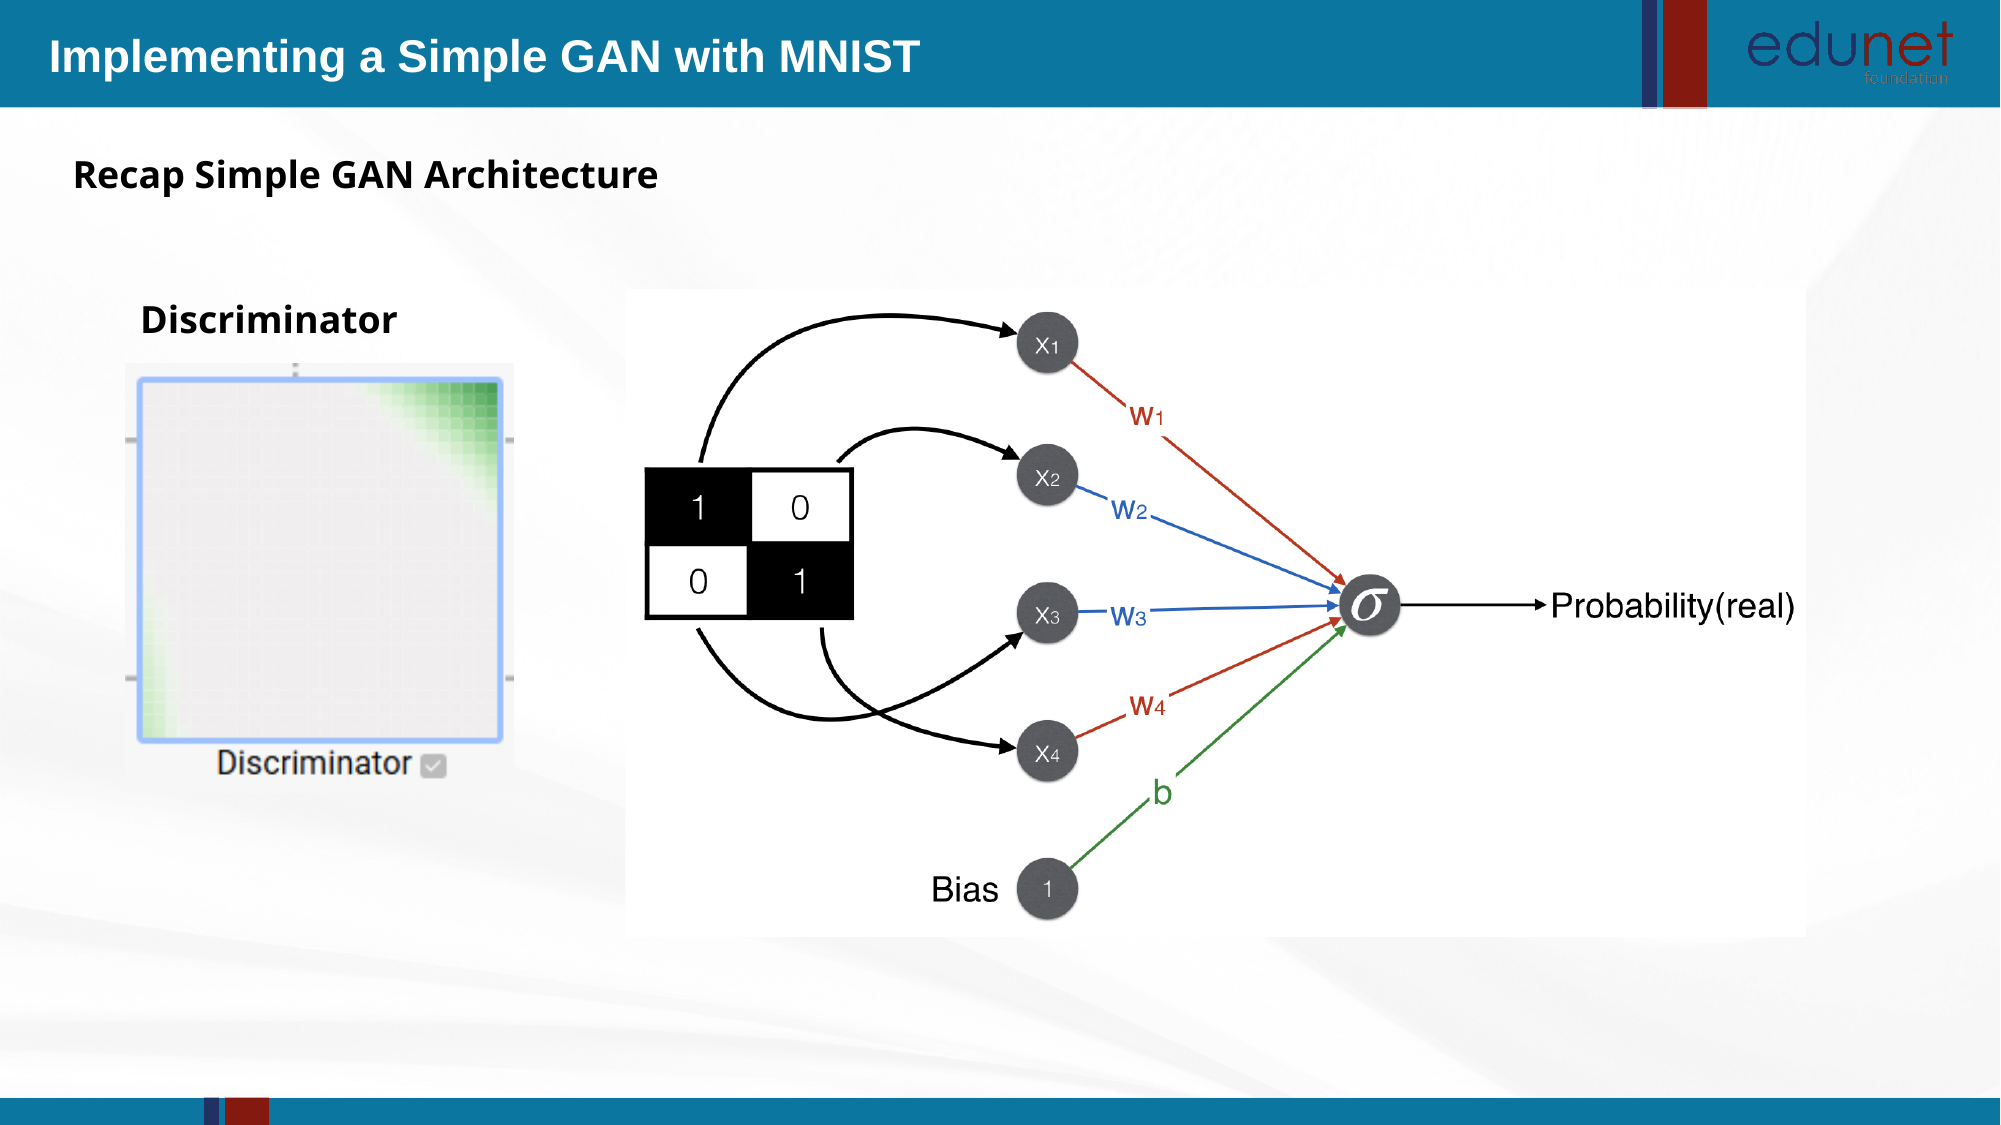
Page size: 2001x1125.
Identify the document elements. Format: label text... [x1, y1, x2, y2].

picture [624, 288, 1807, 938]
picture [124, 363, 515, 793]
text_box Discriminator [125, 289, 624, 349]
text_box Recap Simple GAN Architecture [57, 143, 1058, 204]
text_box Implementing a Simple GAN with MNIST [34, 18, 1966, 84]
